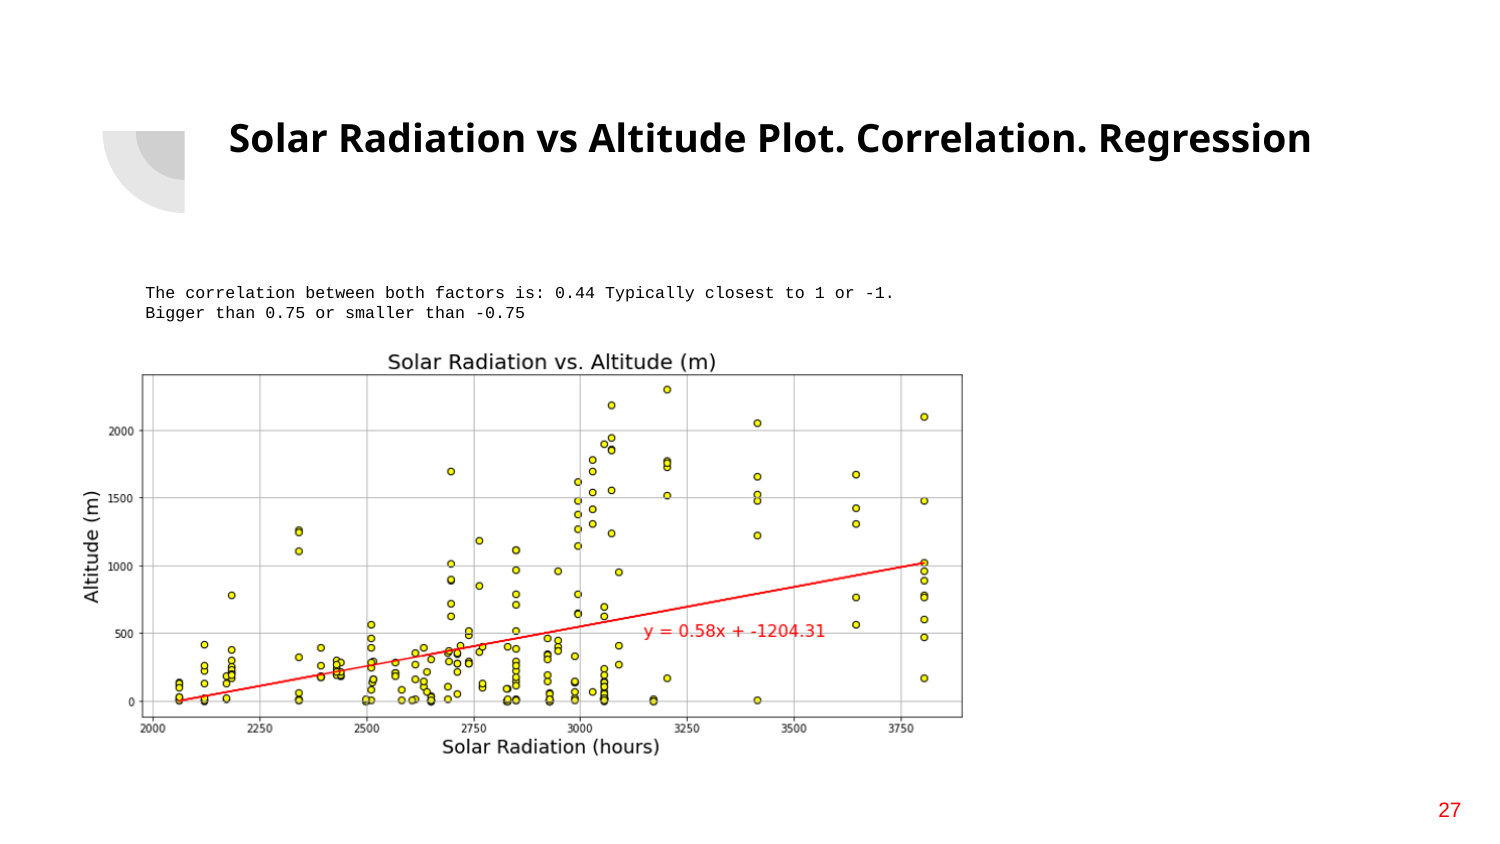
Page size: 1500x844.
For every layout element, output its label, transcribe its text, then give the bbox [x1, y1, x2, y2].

text_box The correlation between both factors is: 0.44 Typically closest to 1 or -1. Bigger than 0.75 or smaller than -0.75 [130, 274, 930, 330]
slide_number 27 [1386, 777, 1477, 842]
picture [81, 342, 980, 778]
title Solar Radiation vs Altitude Plot. Correlation. Regression [213, 98, 1368, 263]
